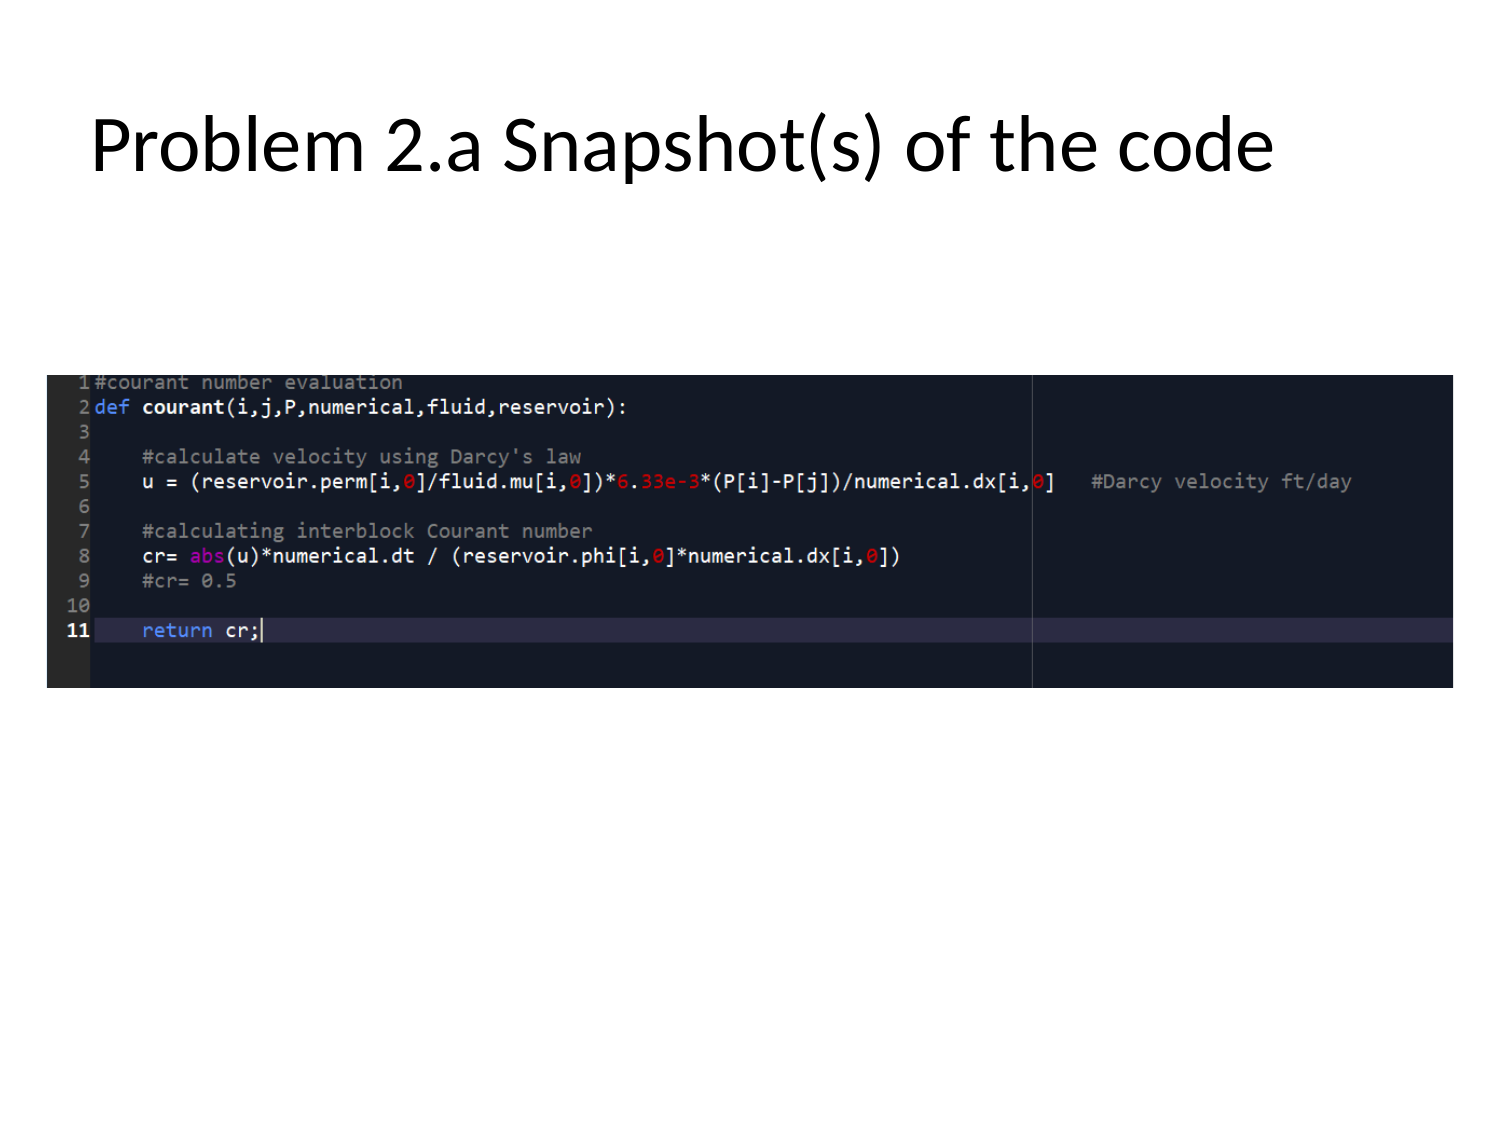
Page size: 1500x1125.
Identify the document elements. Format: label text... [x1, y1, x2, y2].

title Problem 2.a Snapshot(s) of the code [75, 45, 1425, 233]
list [46, 374, 1454, 688]
